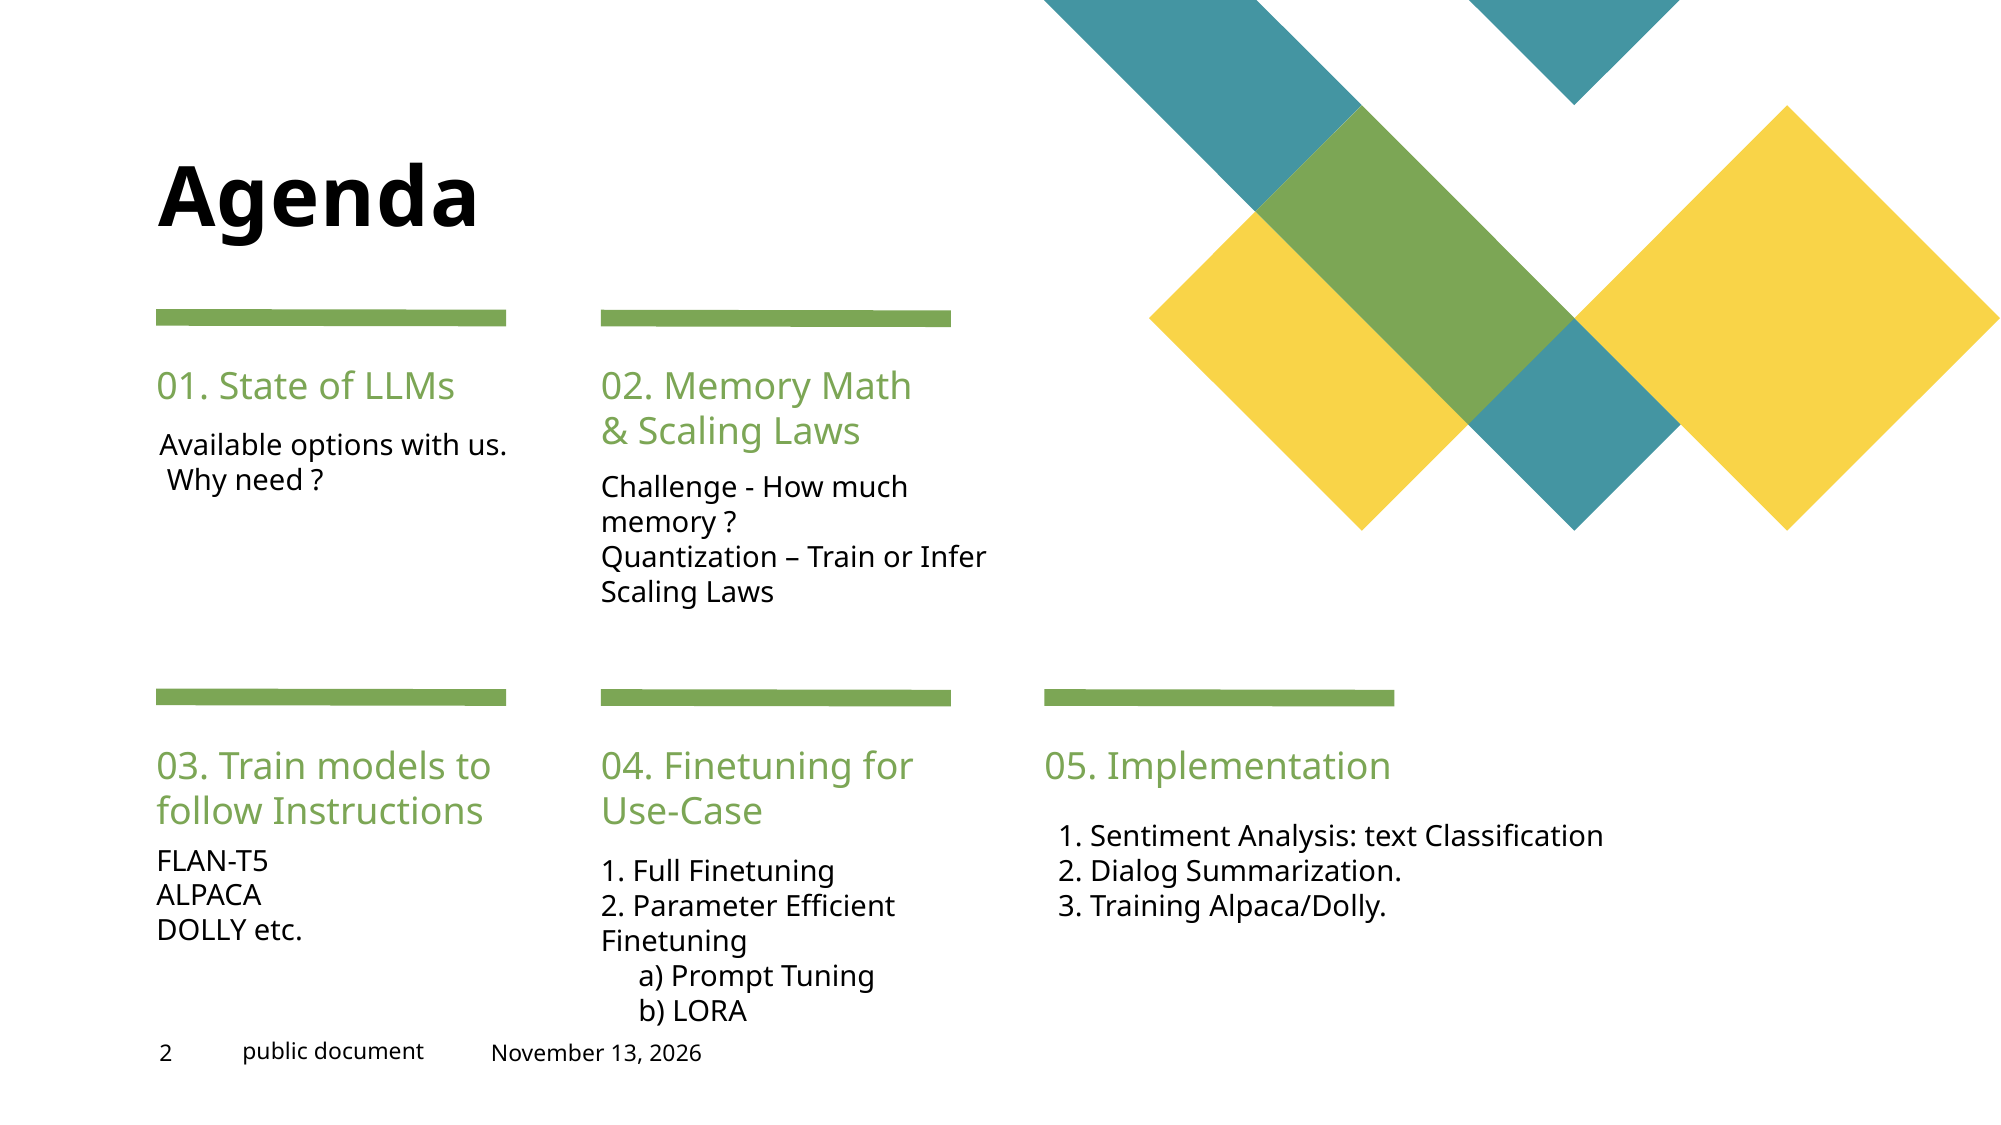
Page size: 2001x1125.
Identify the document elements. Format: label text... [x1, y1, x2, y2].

list 05. Implementation [1044, 741, 1394, 776]
list 1. Full Finetuning 2. Parameter Efficient Finetuning a) Prompt Tuning b) LORA [600, 851, 1045, 998]
list 1. Sentiment Analysis: text Classification 2. Dialog Summarization. 3. Training Alpaca/Dolly. [1058, 817, 1844, 938]
list 03. Train models to follow Instructions [156, 741, 551, 827]
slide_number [490, 1038, 707, 1080]
list 02. Memory Math & Scaling Laws [600, 361, 950, 447]
slide_number 2 [159, 1038, 210, 1080]
list FLAN-T5 ALPACA DOLLY etc. [156, 841, 507, 952]
list Available options with us. Why need ? [159, 426, 510, 539]
list 01. State of LLMs [156, 362, 551, 427]
title Agenda [158, 144, 969, 245]
list 04. Finetuning for Use-Case [600, 741, 950, 827]
footer public document [242, 1037, 458, 1078]
list Challenge - How much memory ? Quantization – Train or Infer Scaling Laws [600, 468, 1011, 589]
